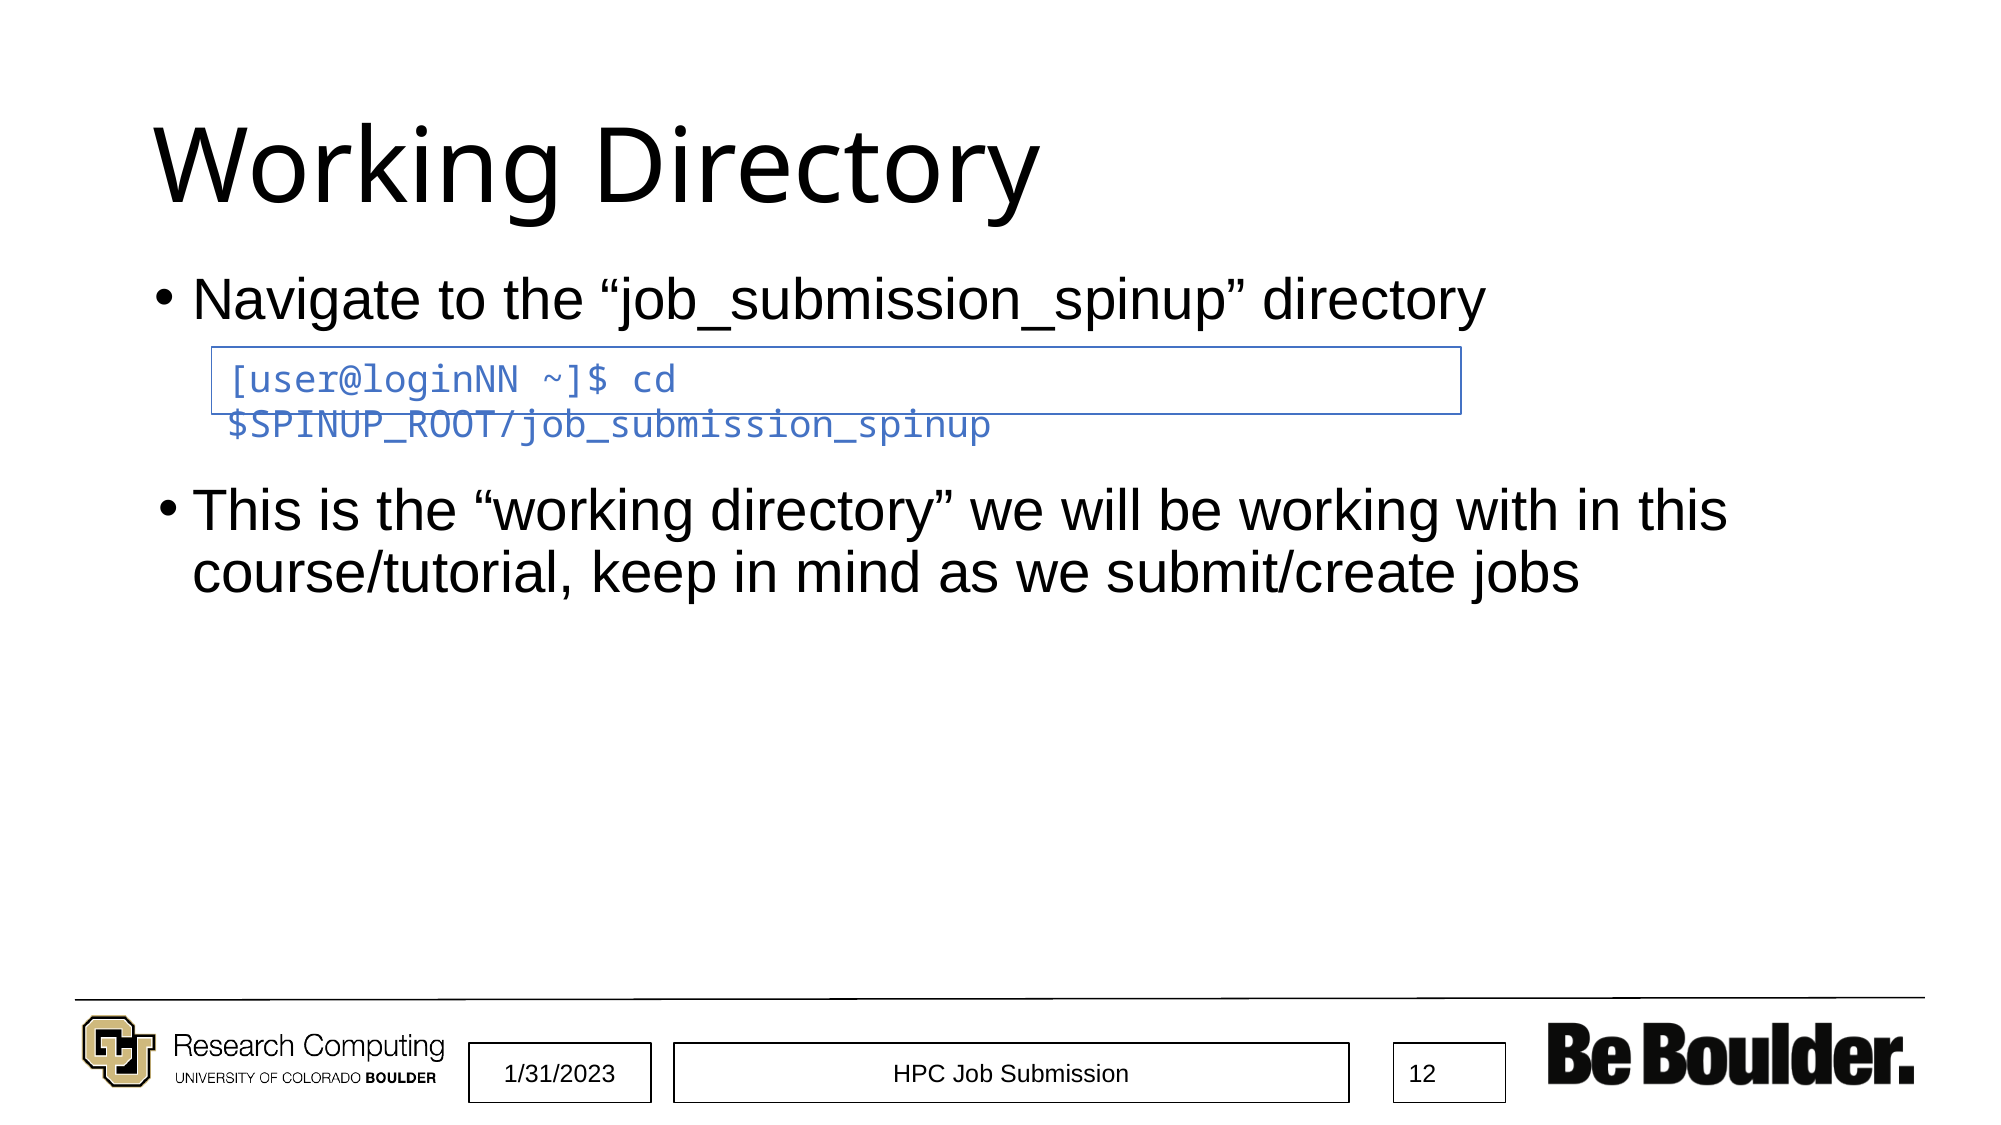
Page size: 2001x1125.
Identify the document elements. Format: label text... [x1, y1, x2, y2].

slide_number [468, 1042, 652, 1103]
footer HPC Job Submission [673, 1042, 1350, 1103]
slide_number 12 [1393, 1042, 1506, 1103]
list Navigate to the “job_submission_spinup” directory This is the “working directory” we will be working with in this course/tutorial, keep in mind as we submit/create jobs [137, 262, 1863, 1012]
picture [1524, 1015, 1938, 1088]
picture [81, 1015, 444, 1088]
title Working Directory [137, 59, 1863, 262]
text_box [user@loginNN ~]$ cd $SPINUP_ROOT/job_submission_spinup [211, 347, 1461, 414]
